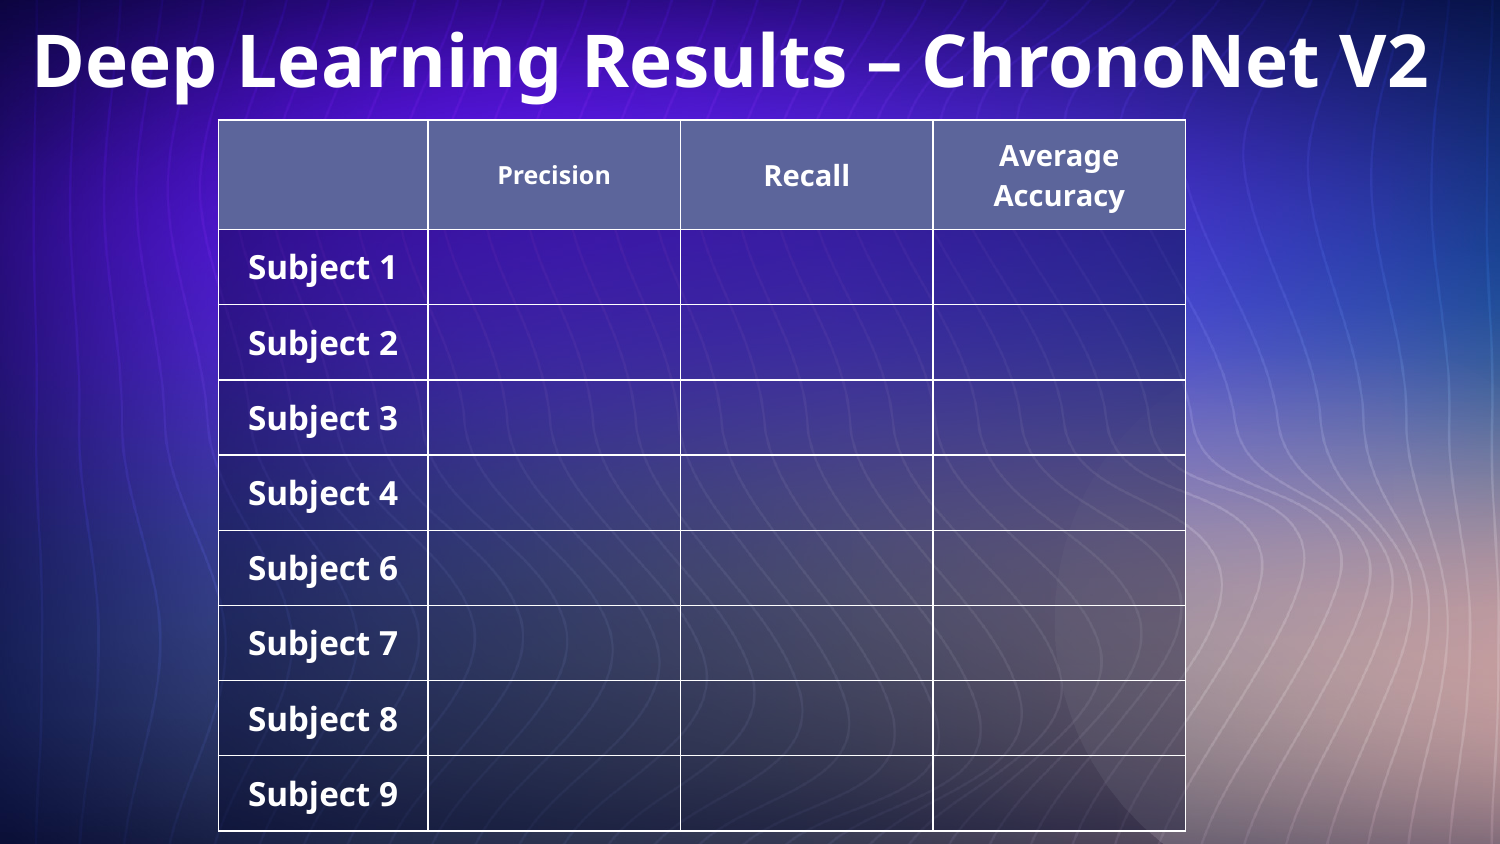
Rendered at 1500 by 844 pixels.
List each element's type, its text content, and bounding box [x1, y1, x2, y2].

table_cell [934, 305, 1185, 379]
table_cell [681, 381, 932, 454]
table_cell Subject 1 [219, 230, 427, 304]
table_cell [429, 456, 680, 530]
table_cell Subject 4 [219, 456, 427, 530]
table_cell [934, 681, 1185, 755]
table_cell [934, 456, 1185, 530]
table_cell Subject 2 [219, 305, 427, 379]
table_header Average Accuracy [934, 121, 1185, 229]
title Deep Learning Results – ChronoNet V2 [16, 0, 1500, 94]
table_cell [429, 230, 680, 304]
table_cell [681, 606, 932, 680]
table_cell [934, 756, 1185, 830]
table_cell [429, 756, 680, 830]
table_cell [681, 456, 932, 530]
table_cell [681, 756, 932, 830]
table_cell Subject 8 [219, 681, 427, 755]
table_cell [681, 305, 932, 379]
picture [0, 0, 1500, 844]
table_cell Subject 3 [219, 381, 427, 454]
table_cell [934, 606, 1185, 680]
table_header [219, 121, 427, 229]
table_cell [681, 230, 932, 304]
table_cell [429, 305, 680, 379]
table_cell Subject 7 [219, 606, 427, 680]
table_cell [934, 381, 1185, 454]
table_header Recall [681, 121, 932, 229]
table_cell [934, 531, 1185, 605]
table_cell Subject 6 [219, 531, 427, 605]
table_cell [681, 681, 932, 755]
table_cell [429, 531, 680, 605]
table_cell [429, 381, 680, 454]
table_header Precision [429, 121, 680, 229]
table_cell [429, 681, 680, 755]
table_cell [681, 531, 932, 605]
table_cell [934, 230, 1185, 304]
table_cell [429, 606, 680, 680]
table_cell Subject 9 [219, 756, 427, 830]
